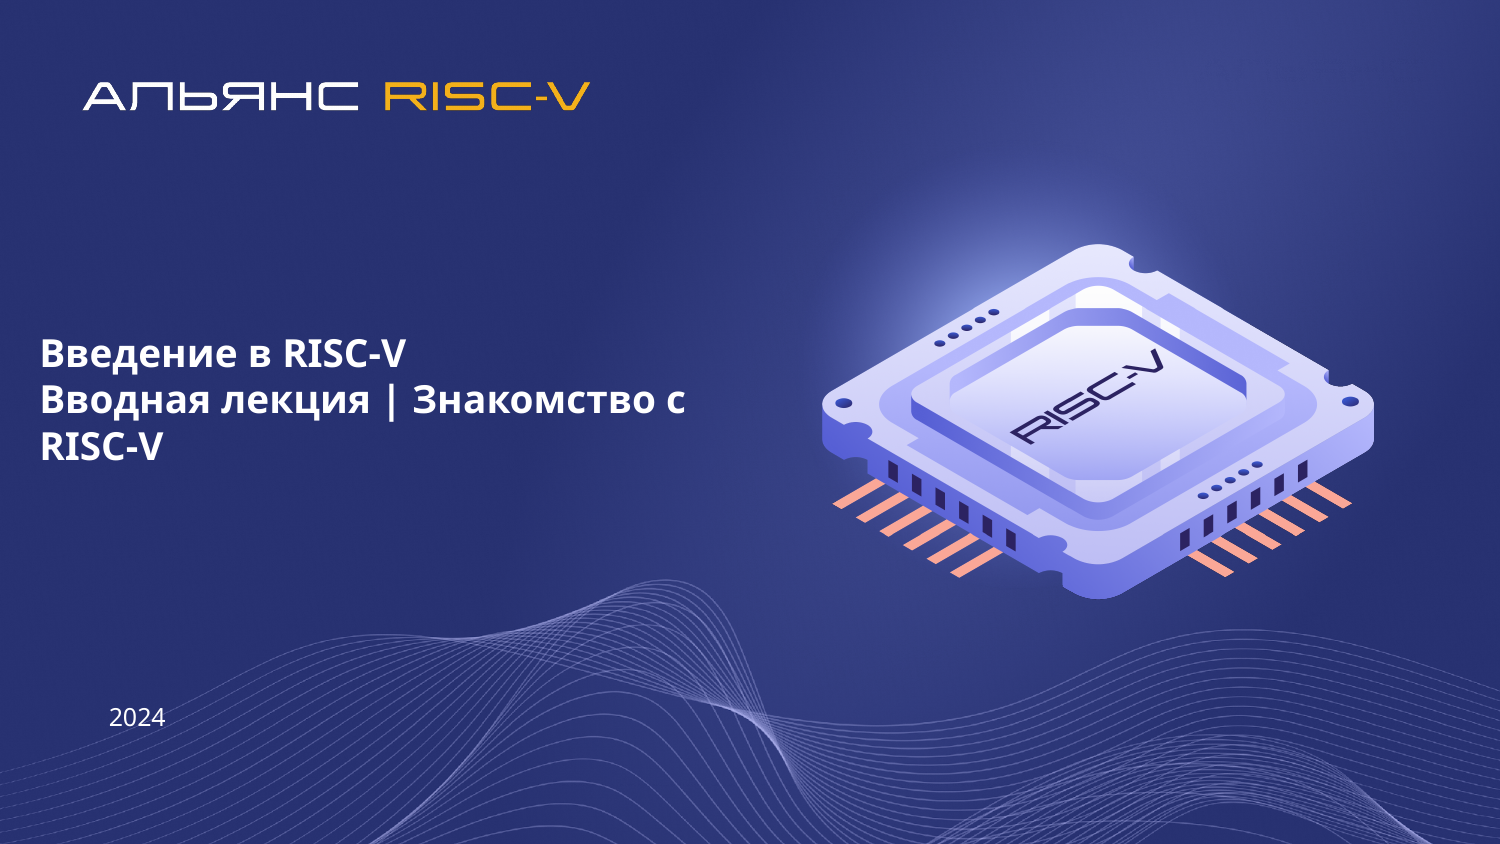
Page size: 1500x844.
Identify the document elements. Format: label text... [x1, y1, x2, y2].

title Введение в RISC-V Вводная лекция | Знакомство с RISC-V [24, 313, 790, 531]
picture [0, 0, 1500, 844]
subtitle 2024 [64, 681, 470, 749]
